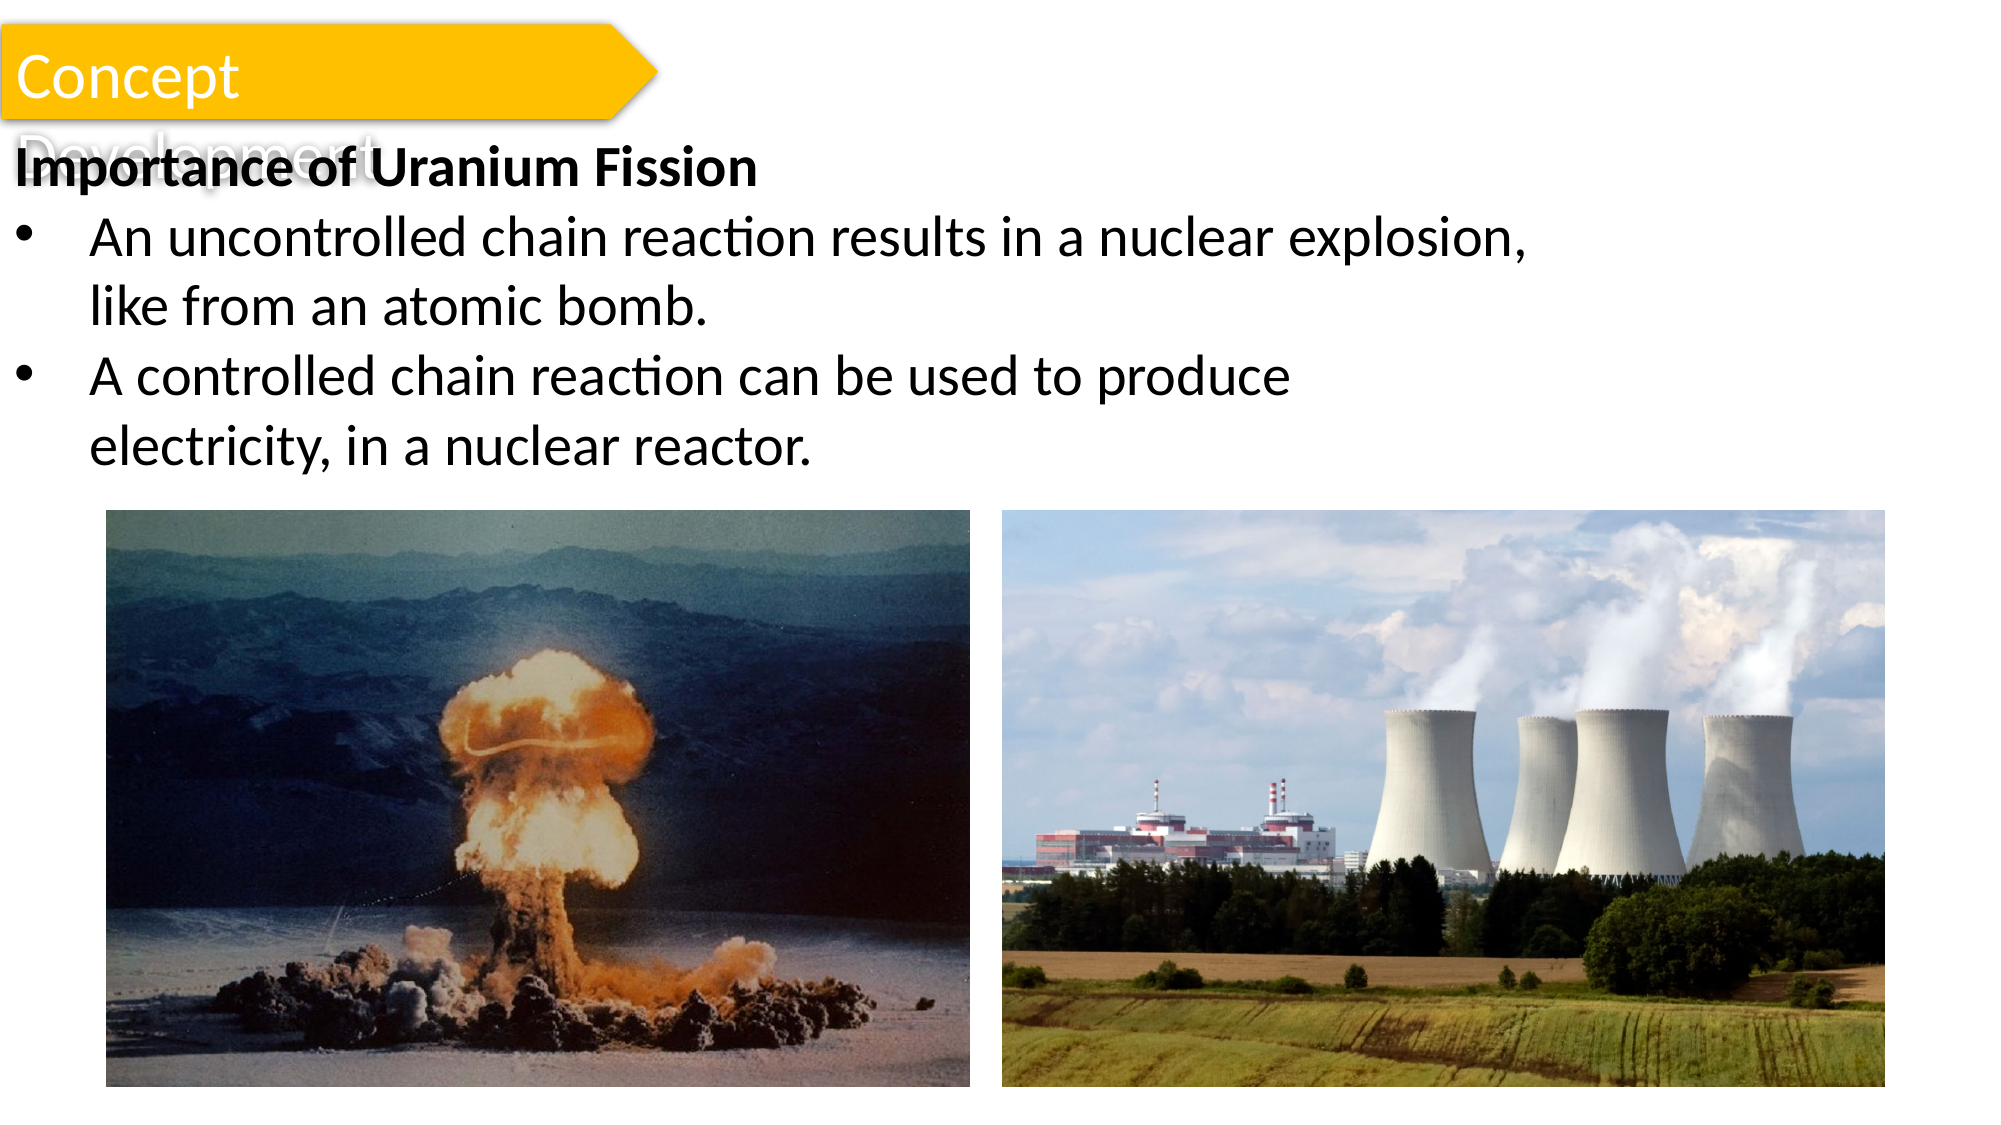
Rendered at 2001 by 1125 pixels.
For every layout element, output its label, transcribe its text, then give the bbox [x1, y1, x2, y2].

picture [1002, 510, 1885, 1087]
text_box Concept Development [1, 24, 658, 119]
picture [106, 510, 970, 1087]
text_box Importance of Uranium Fission An uncontrolled chain reaction results in a nuclear explosion, like from an atomic bomb. A controlled chain reaction can be used to produce electricity, in a nuclear reactor. [0, 120, 1554, 485]
